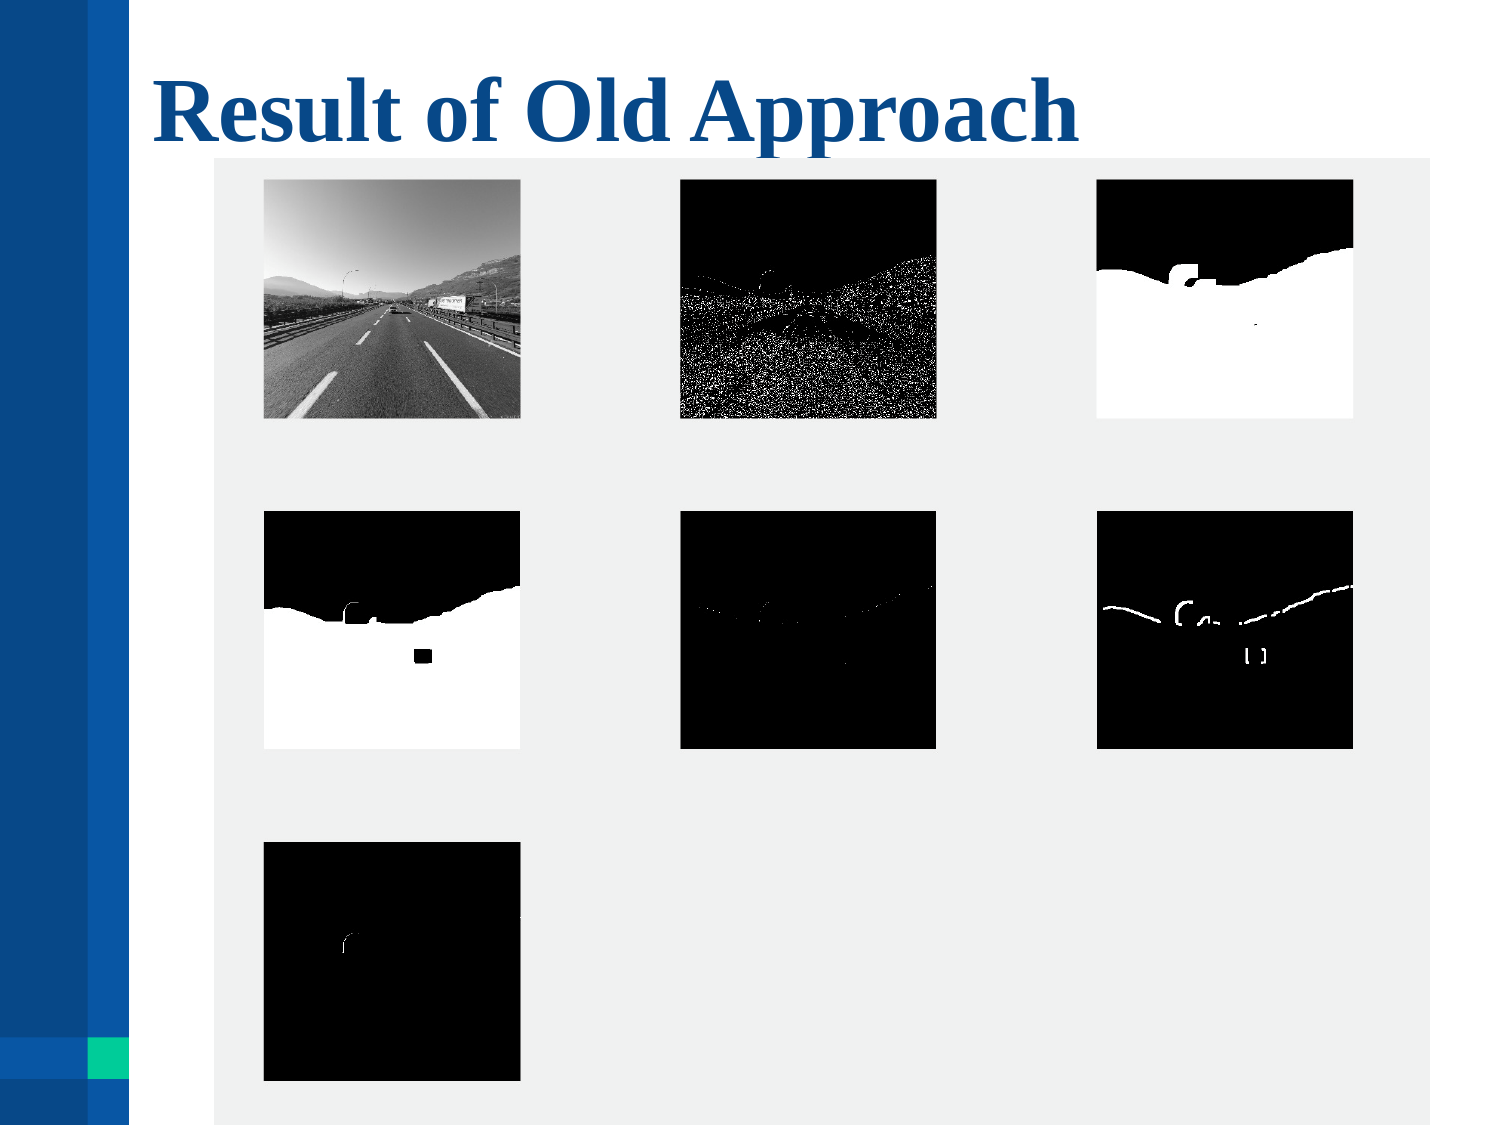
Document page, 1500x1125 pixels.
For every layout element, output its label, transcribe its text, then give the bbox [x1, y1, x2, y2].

title Result of Old Approach [137, 32, 1451, 221]
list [214, 158, 1430, 1125]
